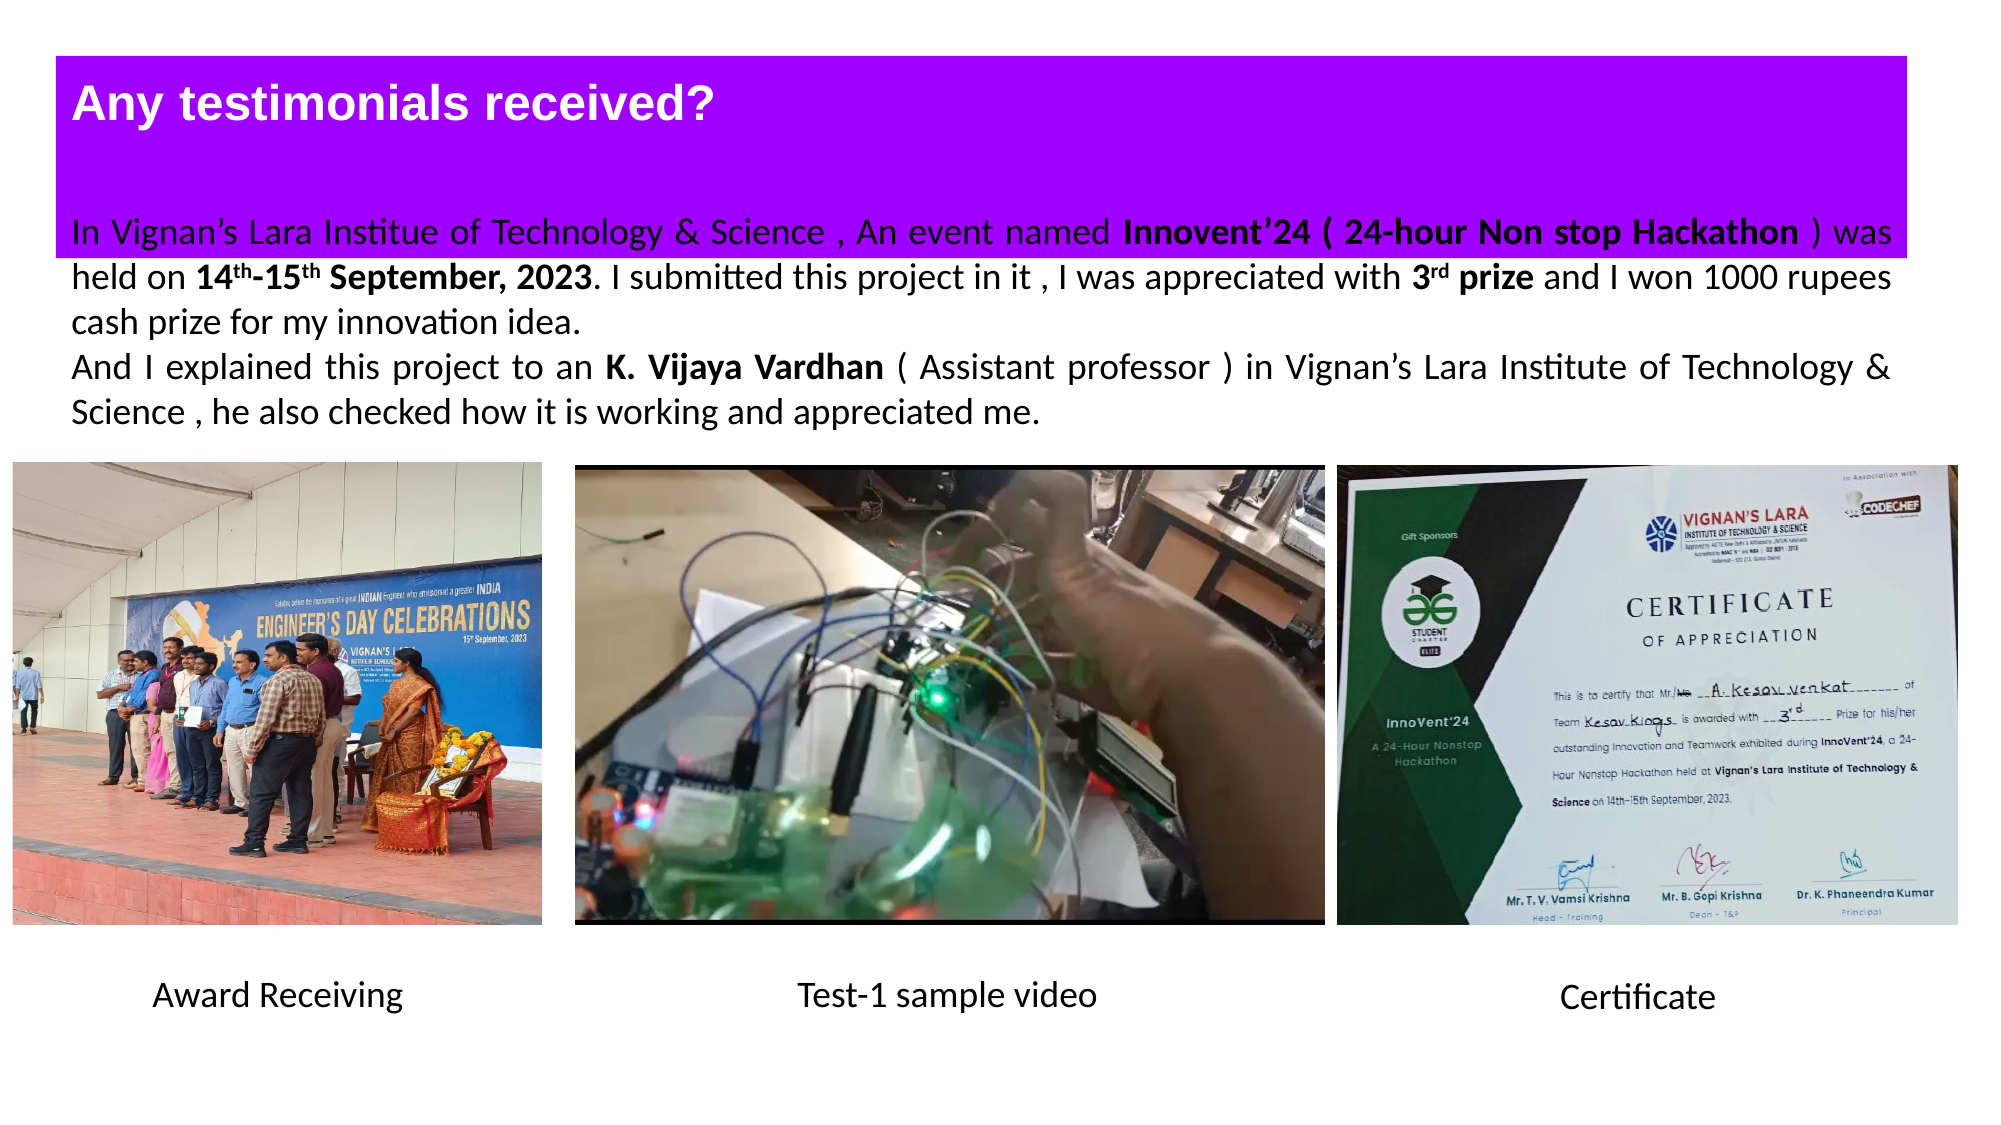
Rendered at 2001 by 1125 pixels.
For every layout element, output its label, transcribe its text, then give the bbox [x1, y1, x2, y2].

text_box Test-1 sample video [782, 962, 1425, 1023]
picture [1337, 464, 1958, 926]
text_box In Vignan’s Lara Institue of Technology & Science , An event named Innovent’24 ( 24-hour Non stop Hackathon ) was held on 14th-15th September, 2023. I submitted this project in it , I was appreciated with 3rd prize and I won 1000 rupees cash prize for my innovation idea. And I explained this project to an K. Vijaya Vardhan ( Assistant professor ) in Vignan’s Lara Institute of Technology & Science , he also checked how it is working and appreciated me. [56, 199, 1907, 440]
text_box Certificate [1545, 964, 2000, 1025]
title Any testimonials received? [55, 55, 1907, 259]
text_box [574, 464, 1326, 926]
picture [12, 462, 543, 926]
text_box Award Receiving [137, 962, 625, 1023]
